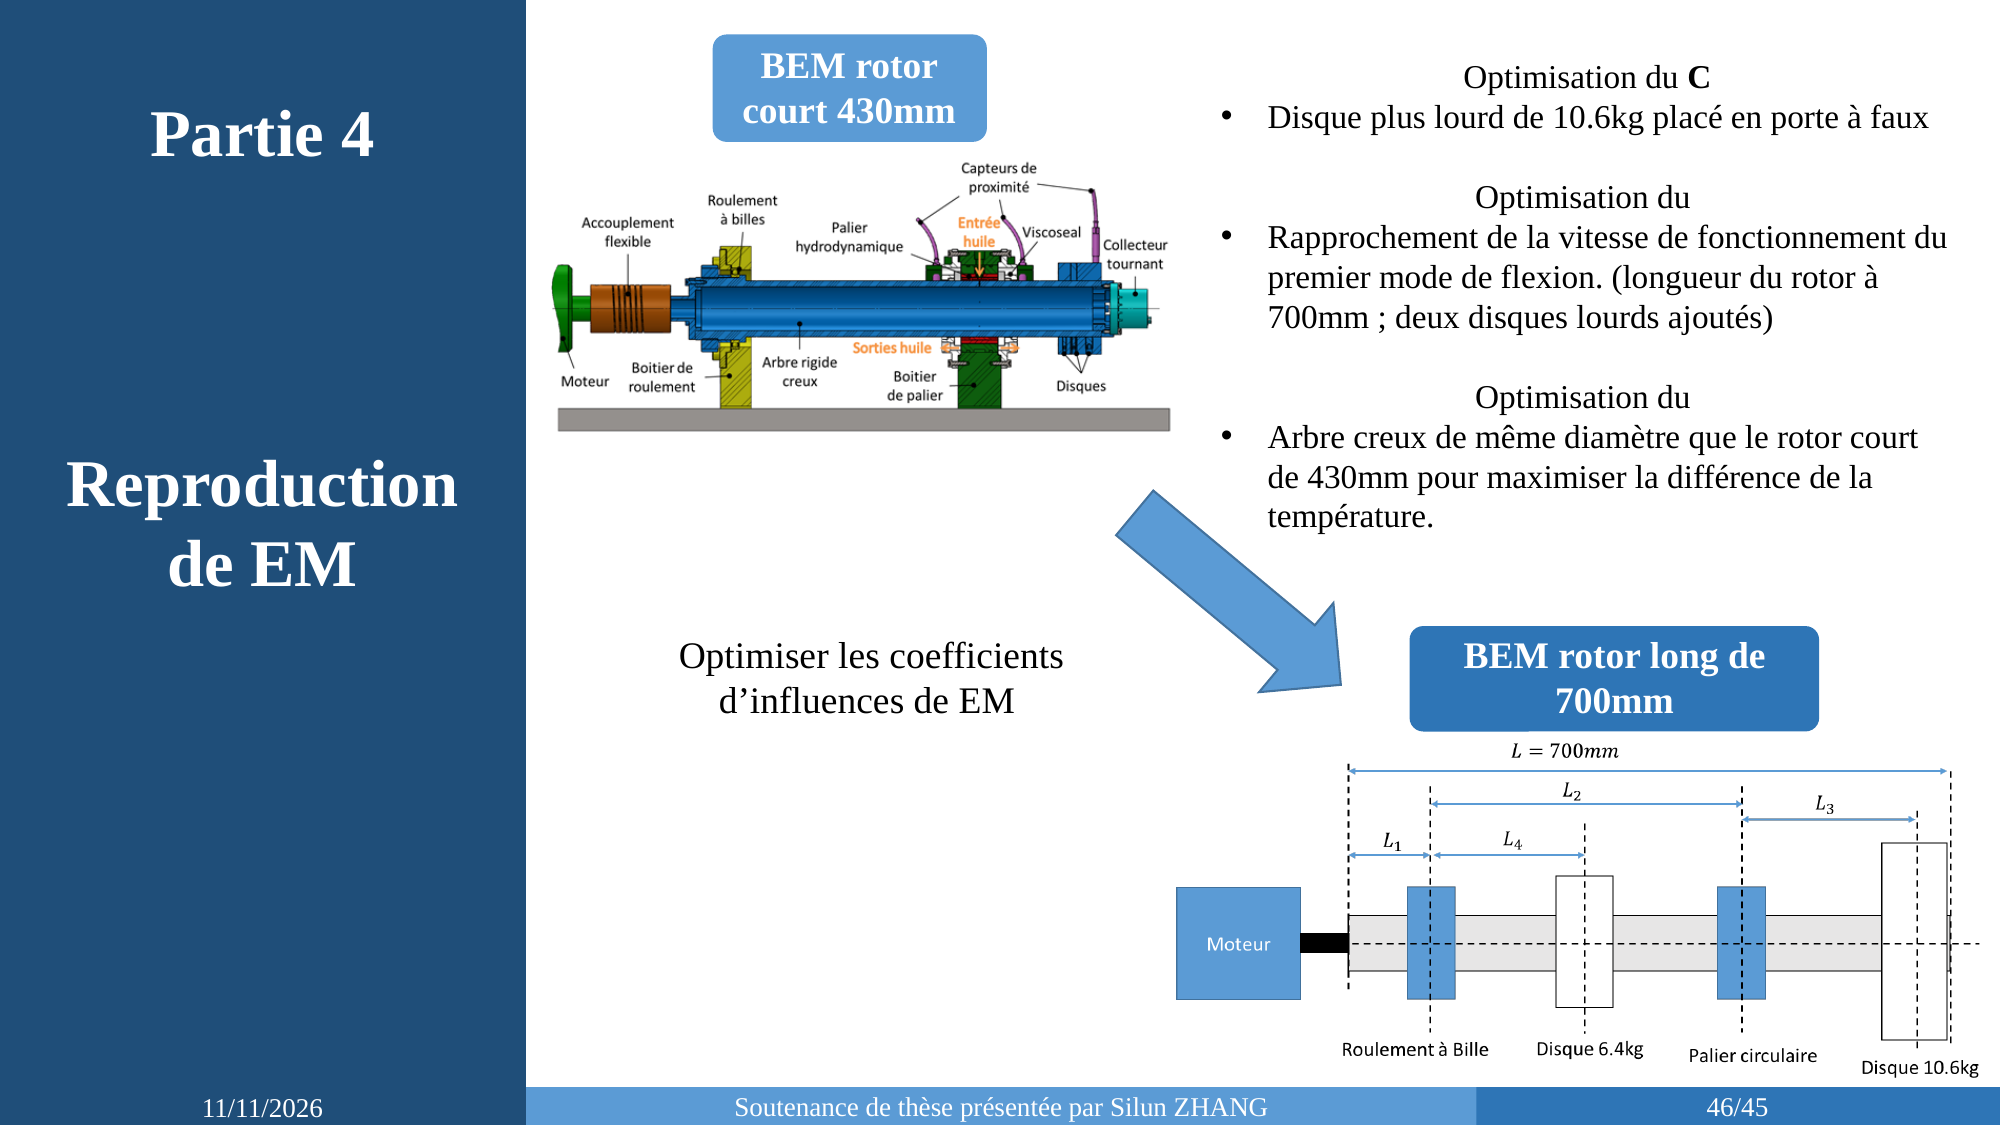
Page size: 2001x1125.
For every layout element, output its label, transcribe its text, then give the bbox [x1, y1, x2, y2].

text_box [0, 0, 526, 1125]
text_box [1400, 623, 1829, 732]
picture [1176, 734, 1998, 1093]
text_box [1114, 489, 1342, 694]
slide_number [0, 1087, 525, 1125]
text_box Partie 4 [135, 82, 390, 178]
footer Soutenance de thèse présentée par Silun ZHANG [526, 1087, 1477, 1125]
text_box Reproduction de EM [10, 432, 515, 608]
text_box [712, 33, 987, 142]
picture [551, 153, 1180, 433]
slide_number 46/45 [1477, 1087, 2000, 1125]
